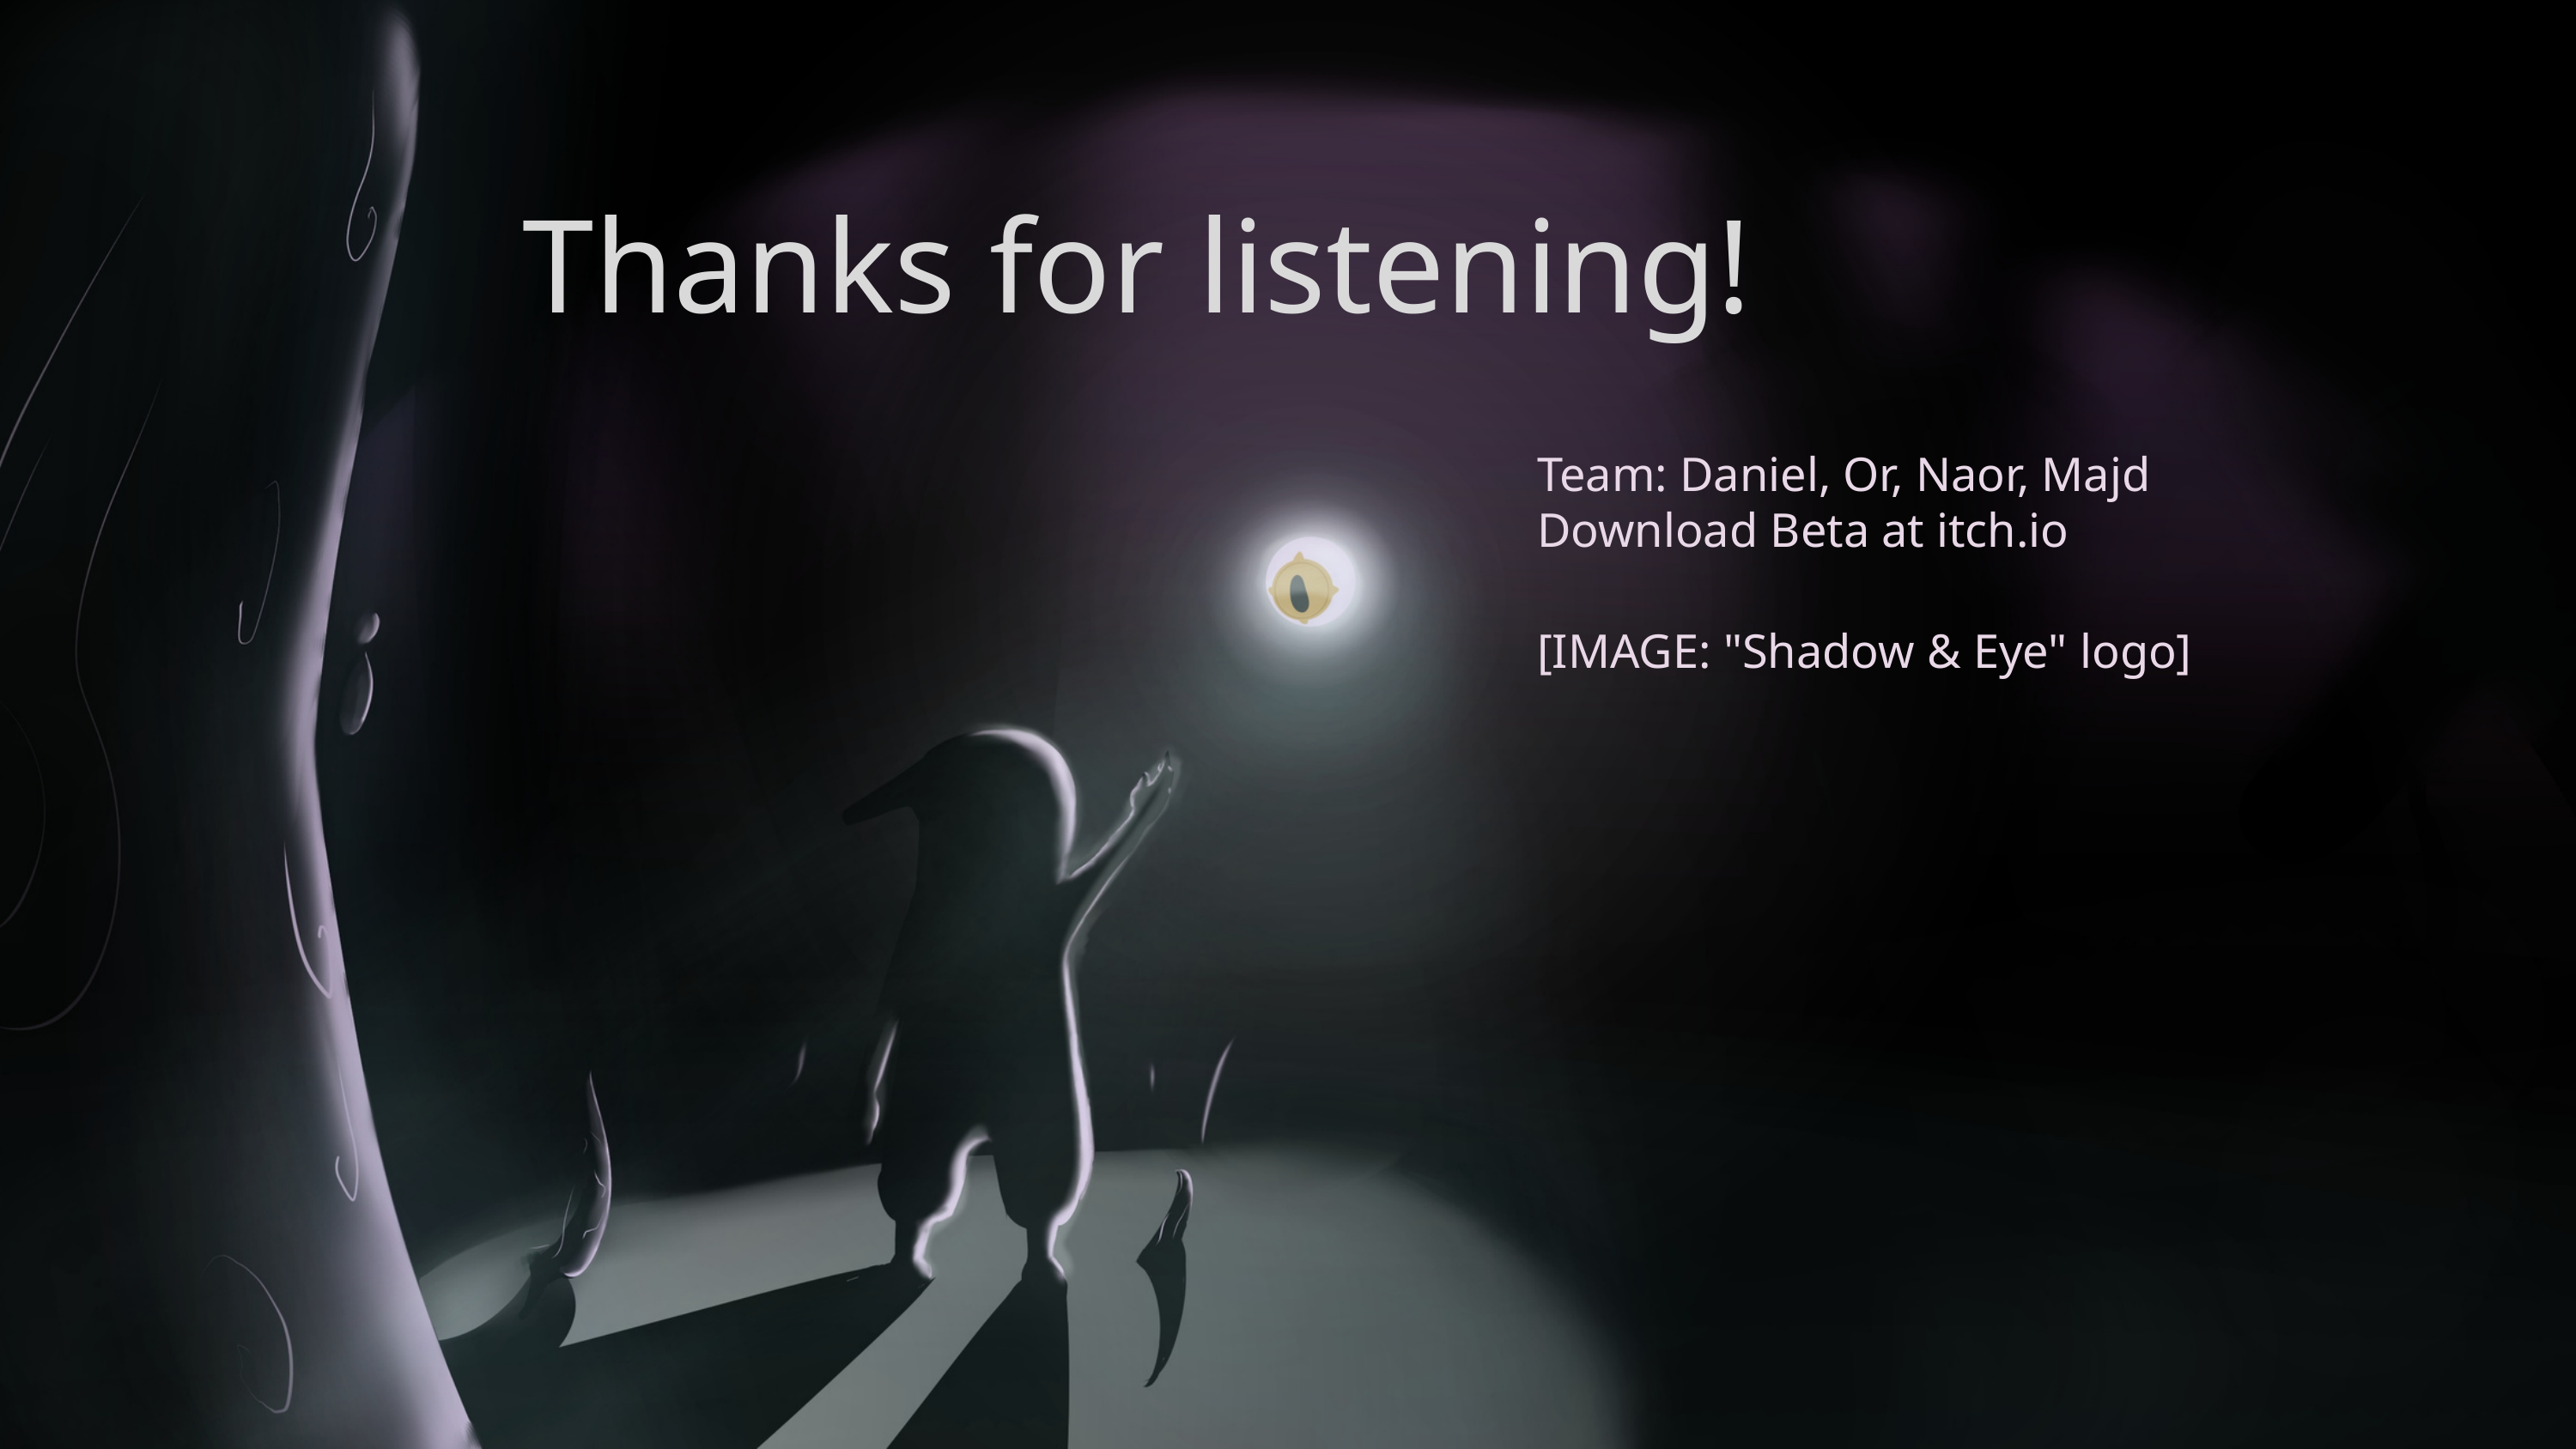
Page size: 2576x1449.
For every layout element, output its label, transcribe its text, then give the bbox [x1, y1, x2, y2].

subtitle Team: Daniel, Or, Naor, Majd Download Beta at itch.io [IMAGE: "Shadow & Eye" logo] [1524, 438, 2426, 686]
title Thanks for listening! [509, 149, 2067, 439]
text_box [0, 0, 2576, 1449]
